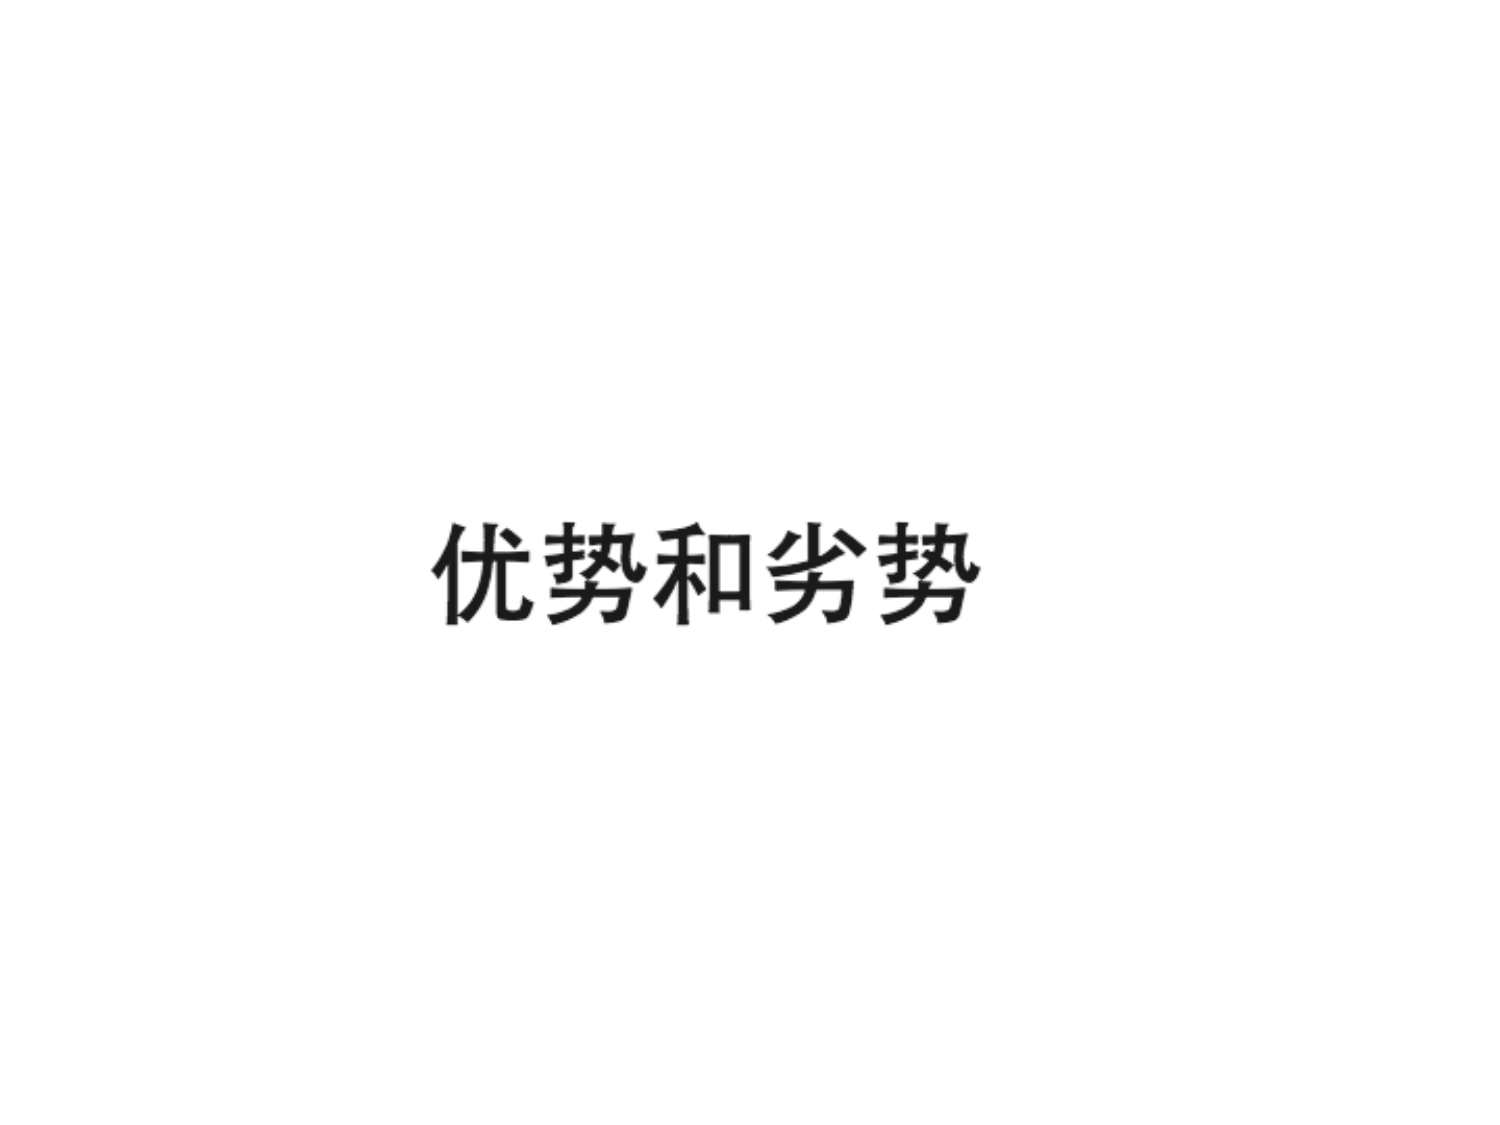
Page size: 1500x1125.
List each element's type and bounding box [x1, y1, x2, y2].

picture [299, 433, 1199, 690]
